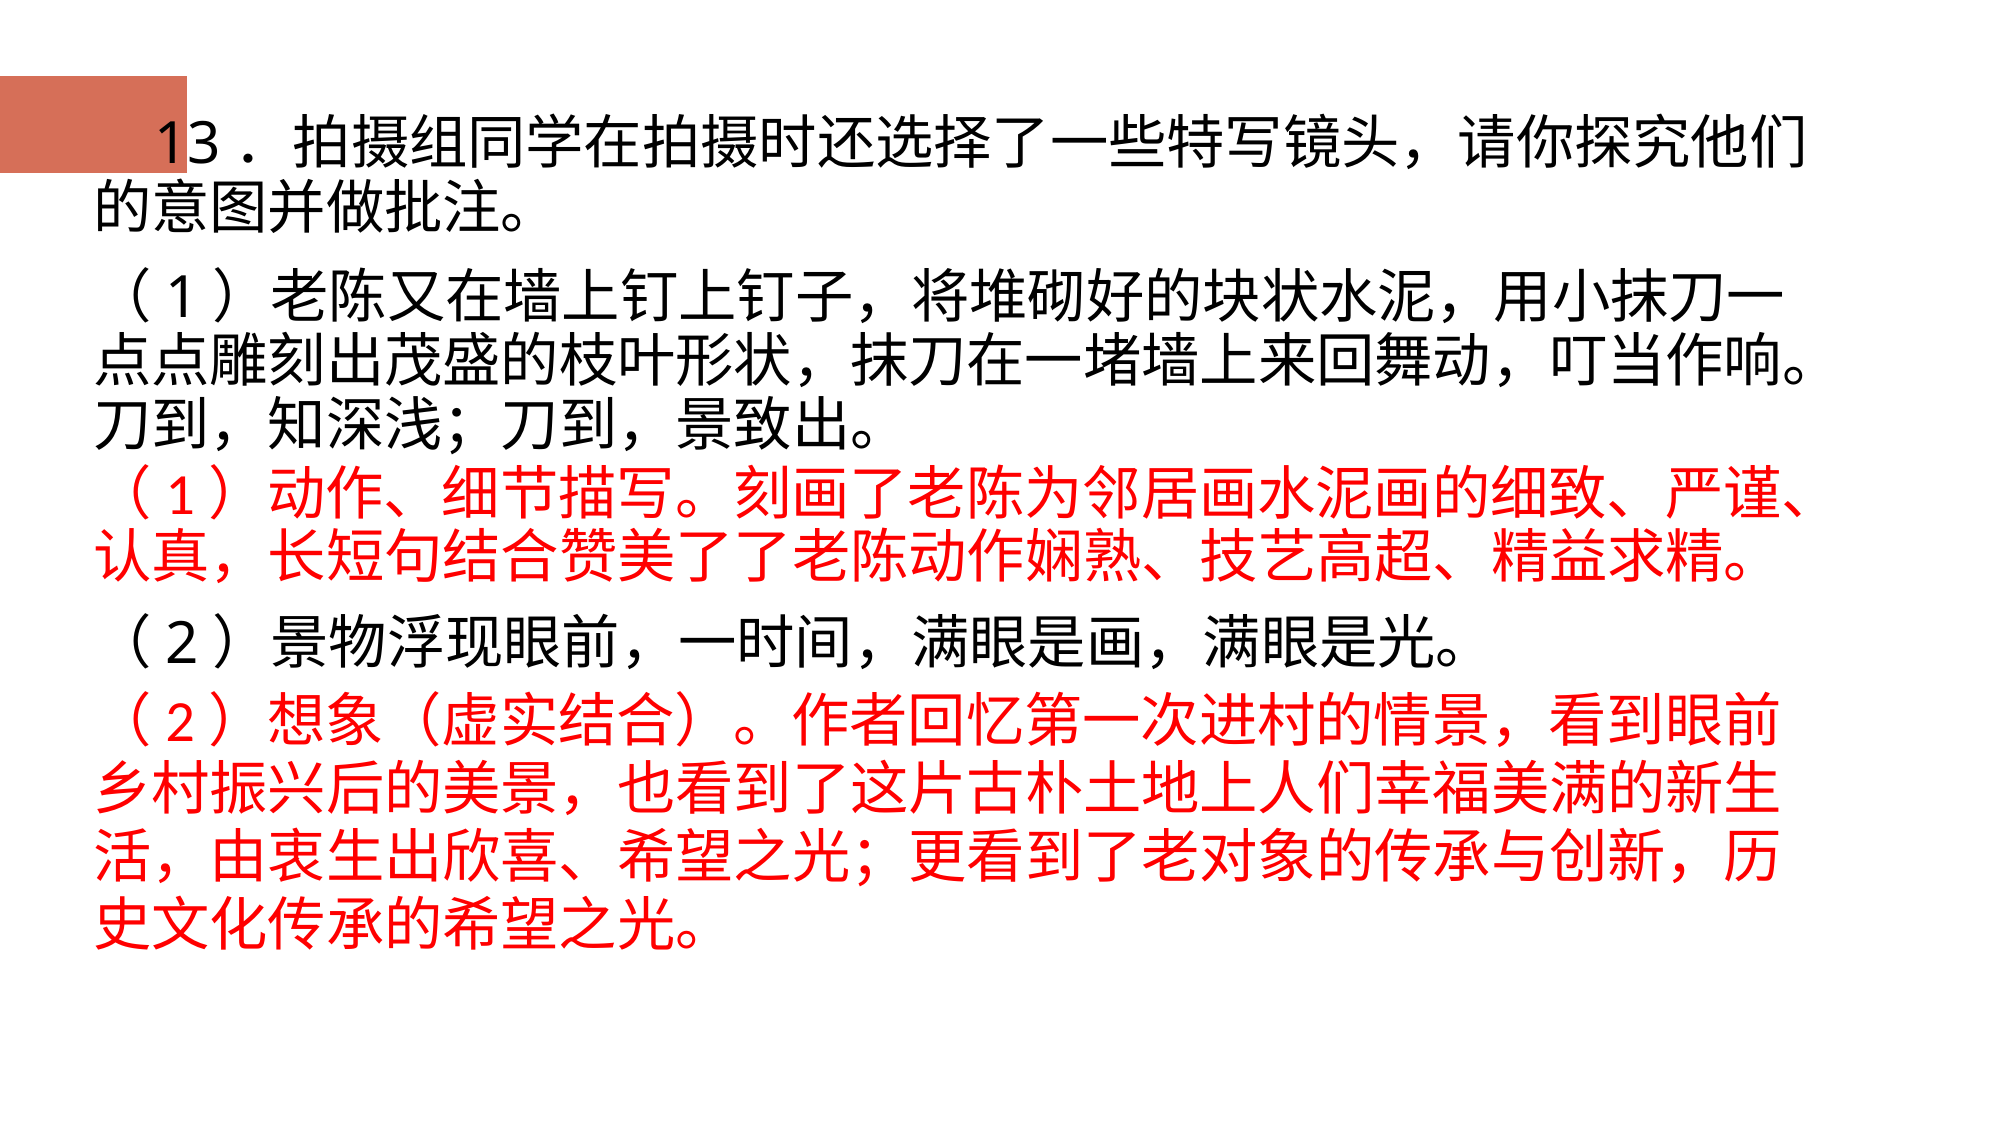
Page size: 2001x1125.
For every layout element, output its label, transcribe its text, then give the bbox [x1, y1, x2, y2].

text_box （2）想象（虚实结合）。作者回忆第一次进村的情景，看到眼前乡村振兴后的美景，也看到了这片古朴土地上人们幸福美满的新生活，由衷生出欣喜、希望之光；更看到了老对象的传承与创新，历史文化传承的希望之光。 [78, 678, 1829, 965]
text_box （1）动作、细节描写。刻画了老陈为邻居画水泥画的细致、严谨、认真，长短句结合赞美了了老陈动作娴熟、技艺高超、精益求精。 [78, 454, 1852, 597]
text_box 13．拍摄组同学在拍摄时还选择了一些特写镜头，请你探究他们的意图并做批注。 （1）老陈又在墙上钉上钉子，将堆砌好的块状水泥，用小抹刀一点点雕刻出茂盛的枝叶形状，抹刀在一堵墙上来回舞动，叮当作响。刀到，知深浅；刀到，景致出。 （2）景物浮现眼前，一时间，满眼是画，满眼是光。 [78, 103, 1851, 454]
text_box 13．拍摄组同学在拍摄时还选择了一些特写镜头，请你探究他们的意图并做批注。 （1）老陈又在墙上钉上钉子，将堆砌好的块状水泥，用小抹刀一点点雕刻出茂盛的枝叶形状，抹刀在一堵墙上来回舞动，叮当作响。刀到，知深浅；刀到，景致出。 （2）景物浮现眼前，一时间，满眼是画，满眼是光。 [78, 597, 1851, 879]
